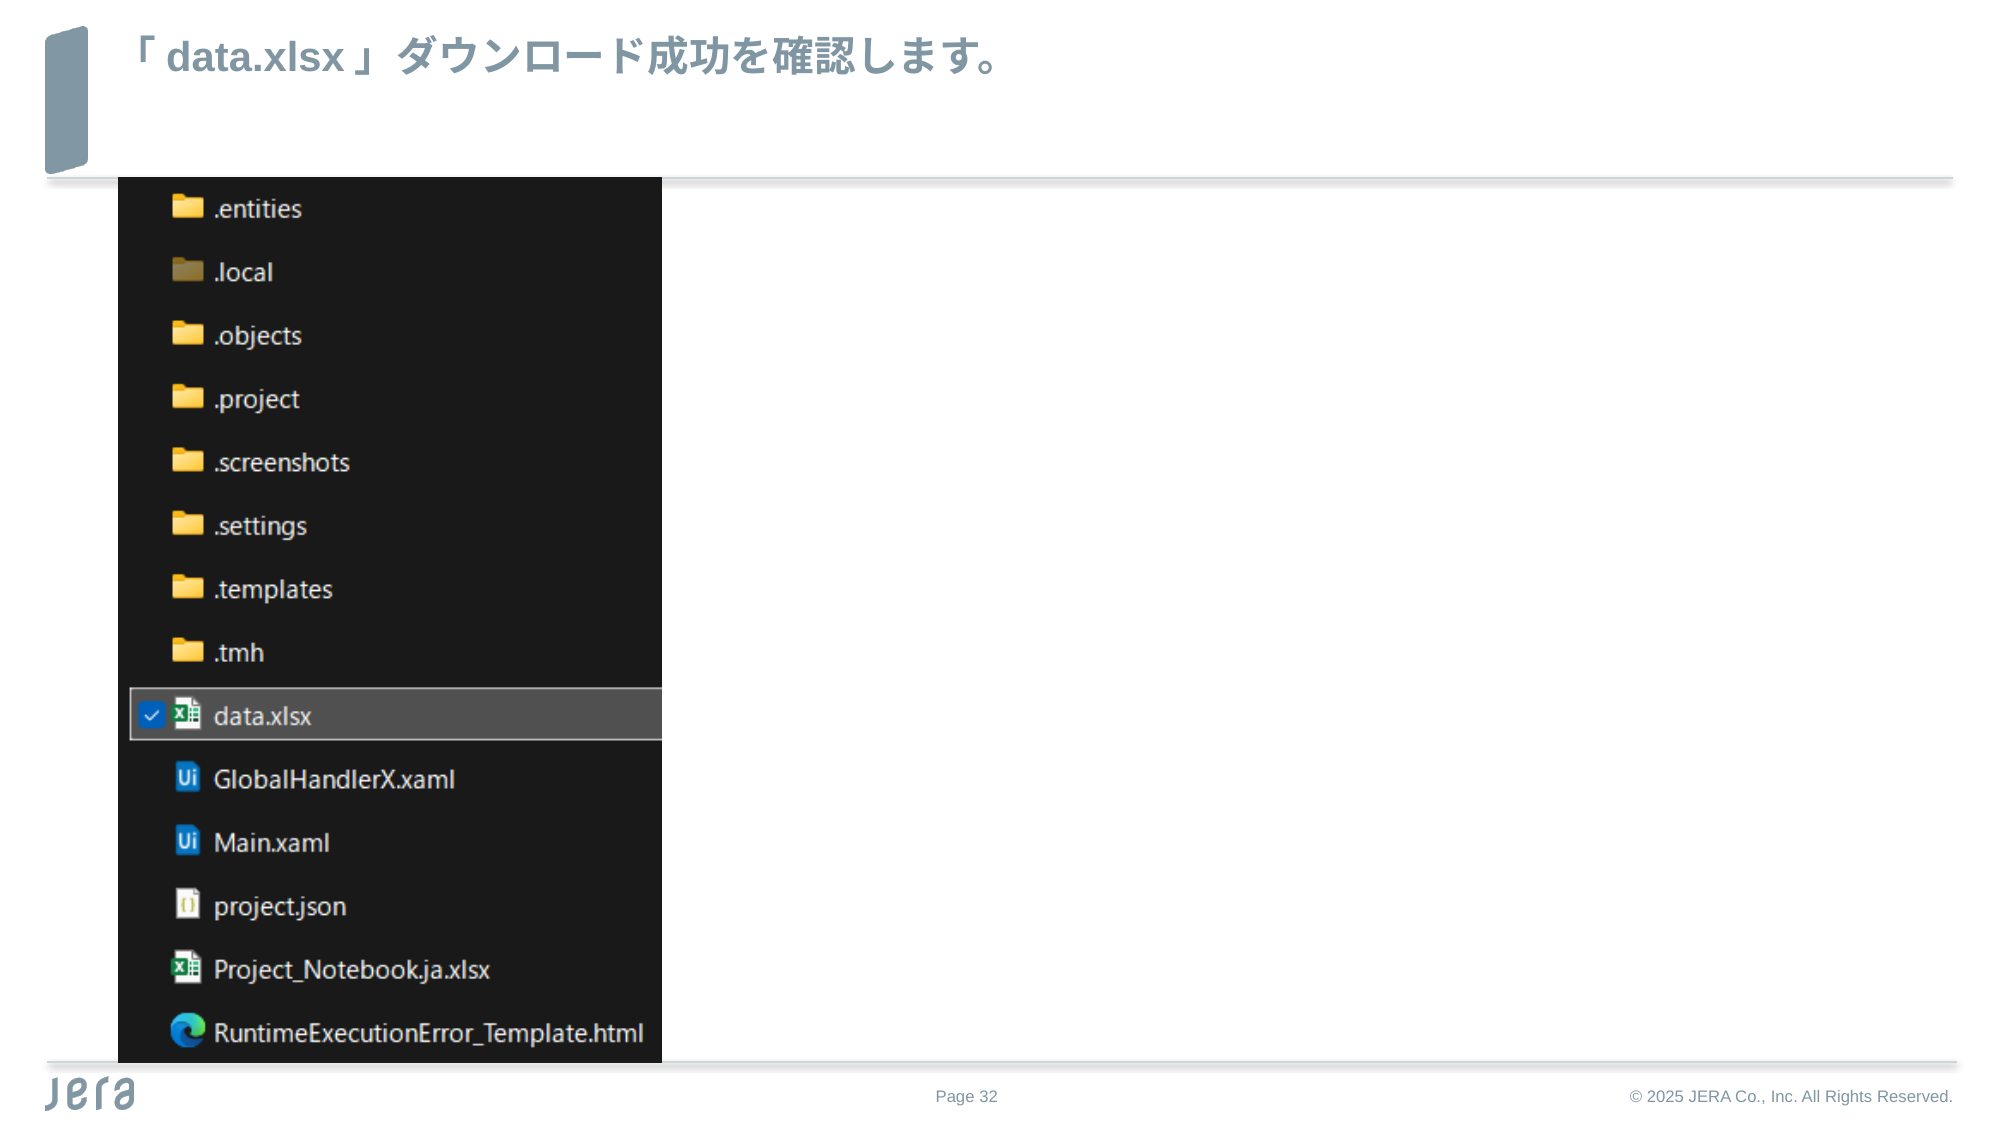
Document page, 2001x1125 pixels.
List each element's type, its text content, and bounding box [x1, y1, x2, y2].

picture [117, 176, 662, 1064]
picture [45, 26, 88, 174]
title 「data.xlsx」ダウンロード成功を確認します。 [114, 29, 1955, 148]
picture [45, 1076, 134, 1111]
